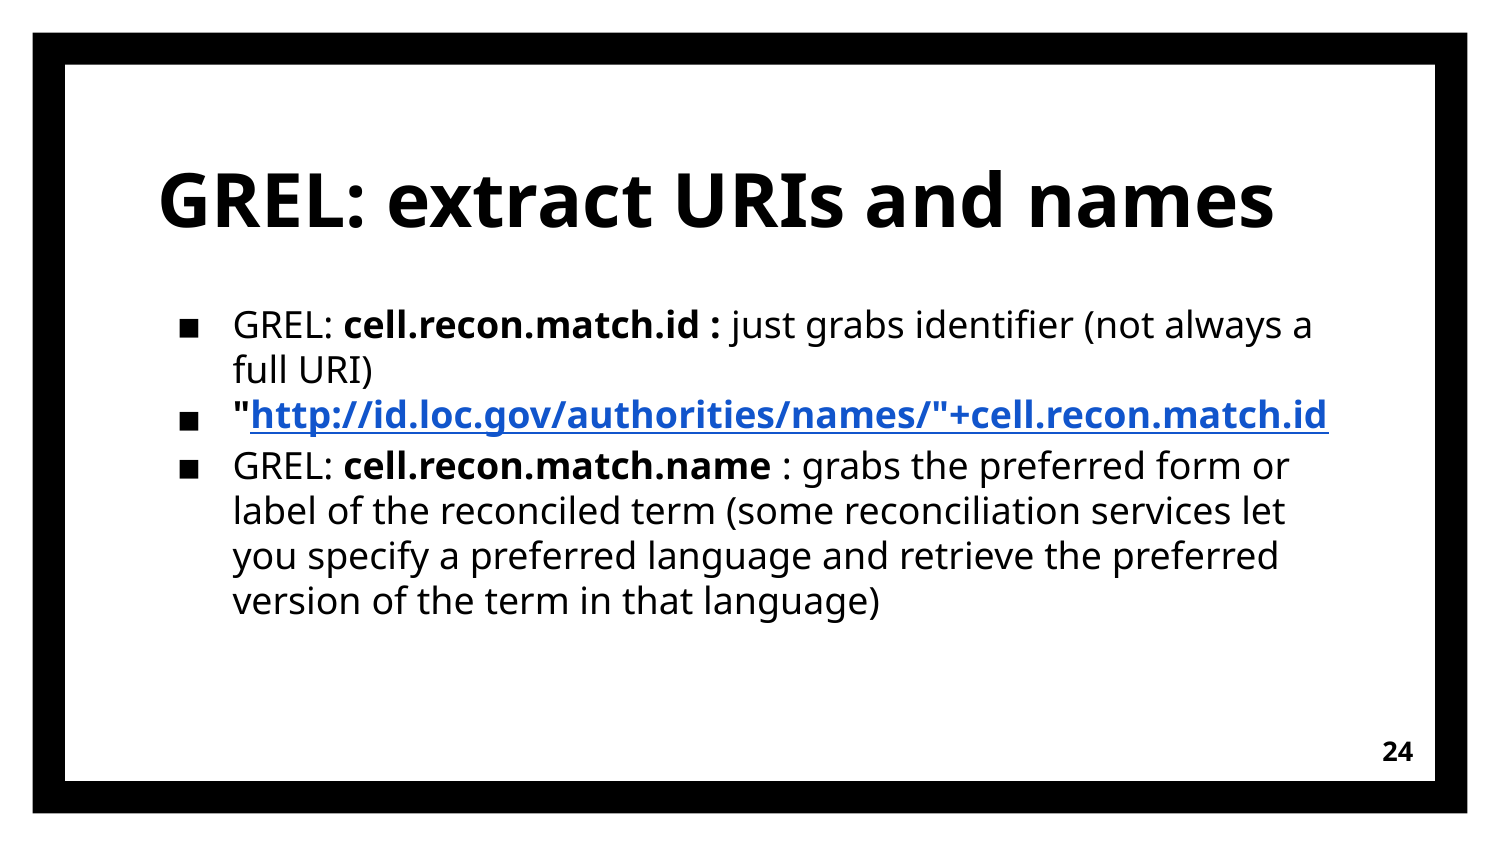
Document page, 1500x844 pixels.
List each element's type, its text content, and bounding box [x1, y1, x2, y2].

slide_number ‹#› [1338, 720, 1429, 786]
list GREL: cell.recon.match.id : just grabs identifier (not always a full URI) "http://id.loc.gov/authorities/names/"+cell.recon.match.id GREL: cell.recon.match.name : grabs the preferred form or label of the reconciled term (some reconciliation services let you specify a preferred language and retrieve the preferred version of the term in that language) [142, 286, 1358, 615]
title GREL: extract URIs and names [142, 137, 1339, 286]
